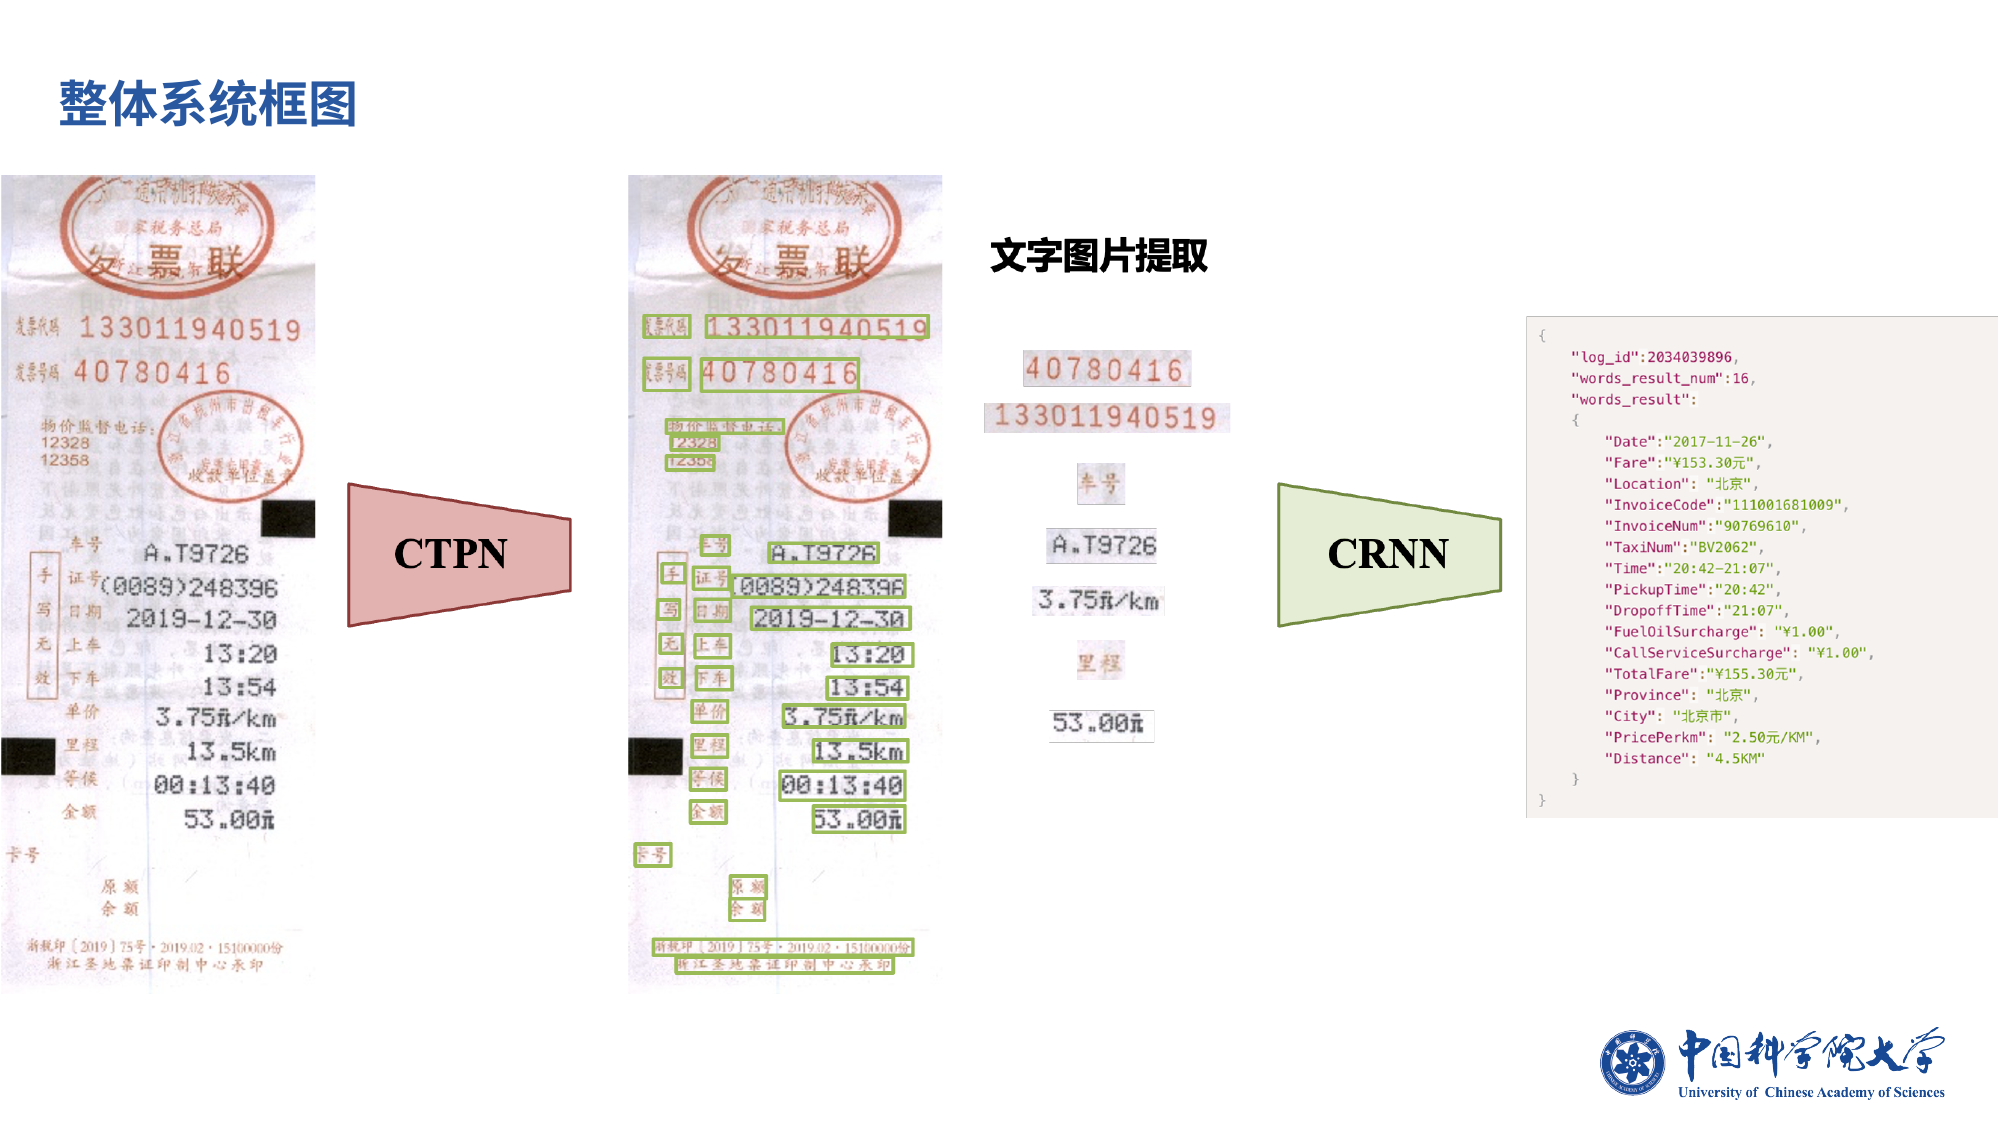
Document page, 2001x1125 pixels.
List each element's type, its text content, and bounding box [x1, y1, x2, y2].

picture [1600, 1027, 1945, 1100]
picture [0, 175, 2000, 995]
list 整体系统框图 [42, 35, 976, 175]
